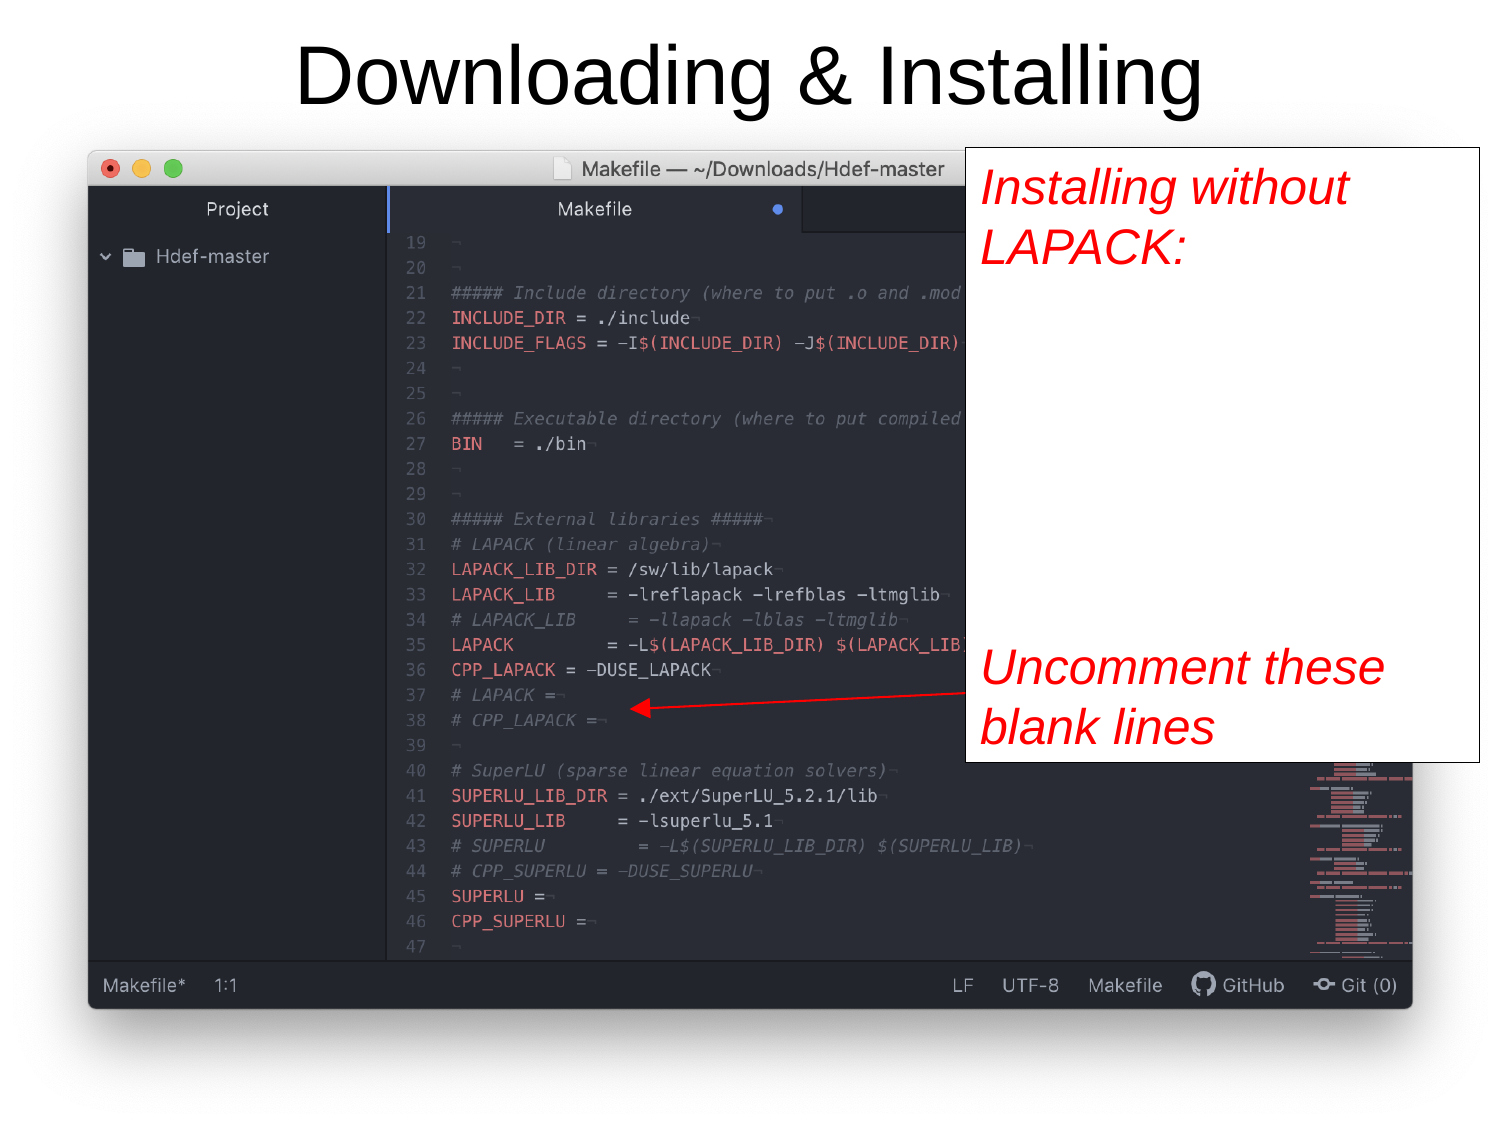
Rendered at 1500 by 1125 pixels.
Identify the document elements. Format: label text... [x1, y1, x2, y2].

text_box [629, 693, 966, 710]
picture [0, 91, 1500, 1125]
title Downloading & Installing [103, 0, 1397, 91]
